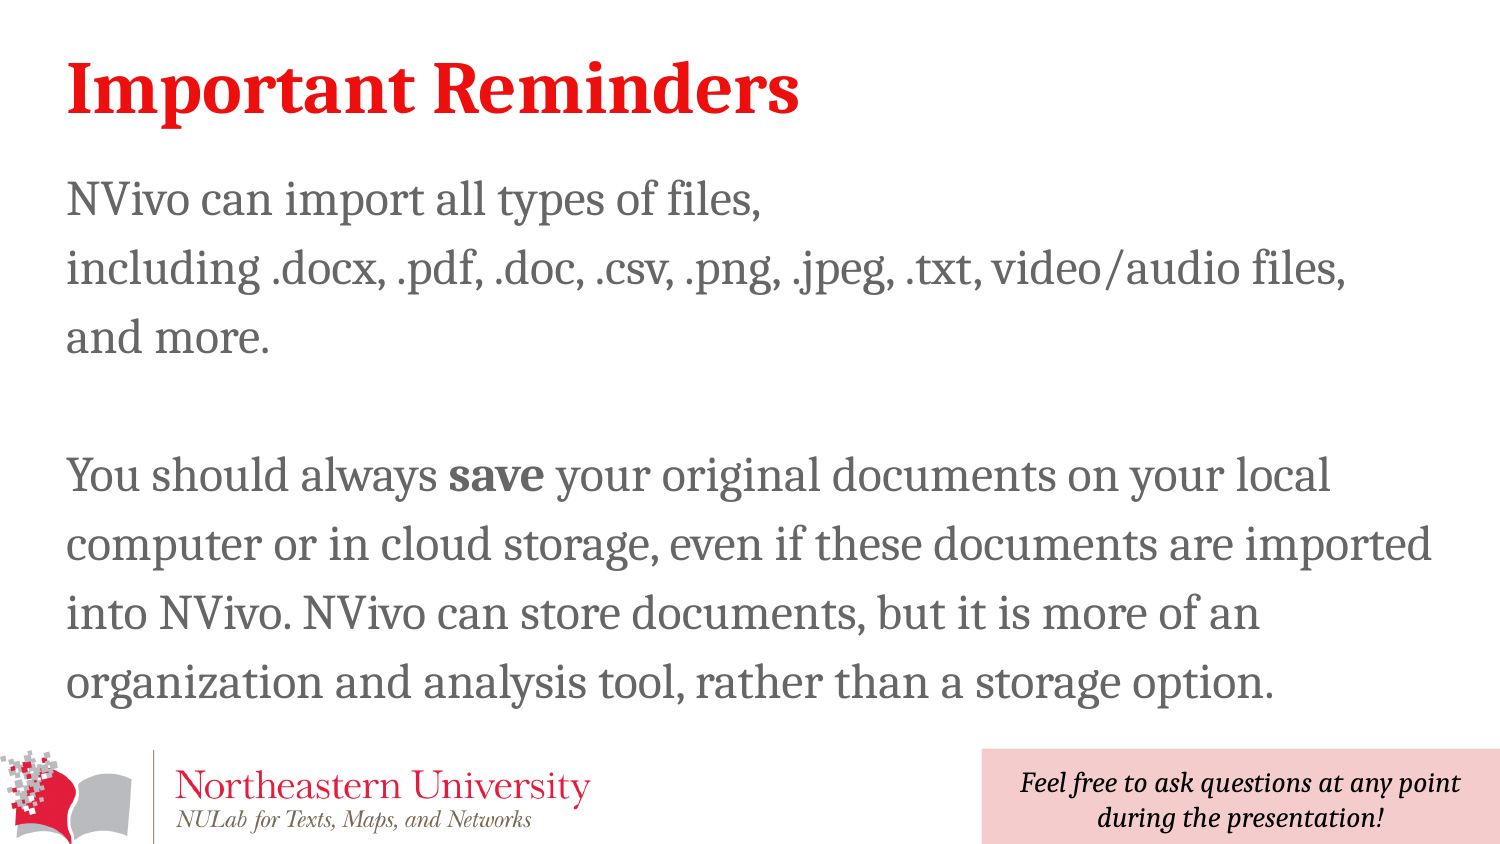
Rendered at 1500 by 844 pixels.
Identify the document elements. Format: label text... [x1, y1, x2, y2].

title Important Reminders [51, 23, 1449, 117]
list NVivo can import all types of files, including .docx, .pdf, .doc, .csv, .png, .jpeg, .txt, video/audio files, and more. You should always save your original documents on your local computer or in cloud storage, even if these documents are imported into NVivo. NVivo can store documents, but it is more of an organization and analysis tool, rather than a storage option. [51, 141, 1449, 703]
picture [0, 750, 605, 844]
